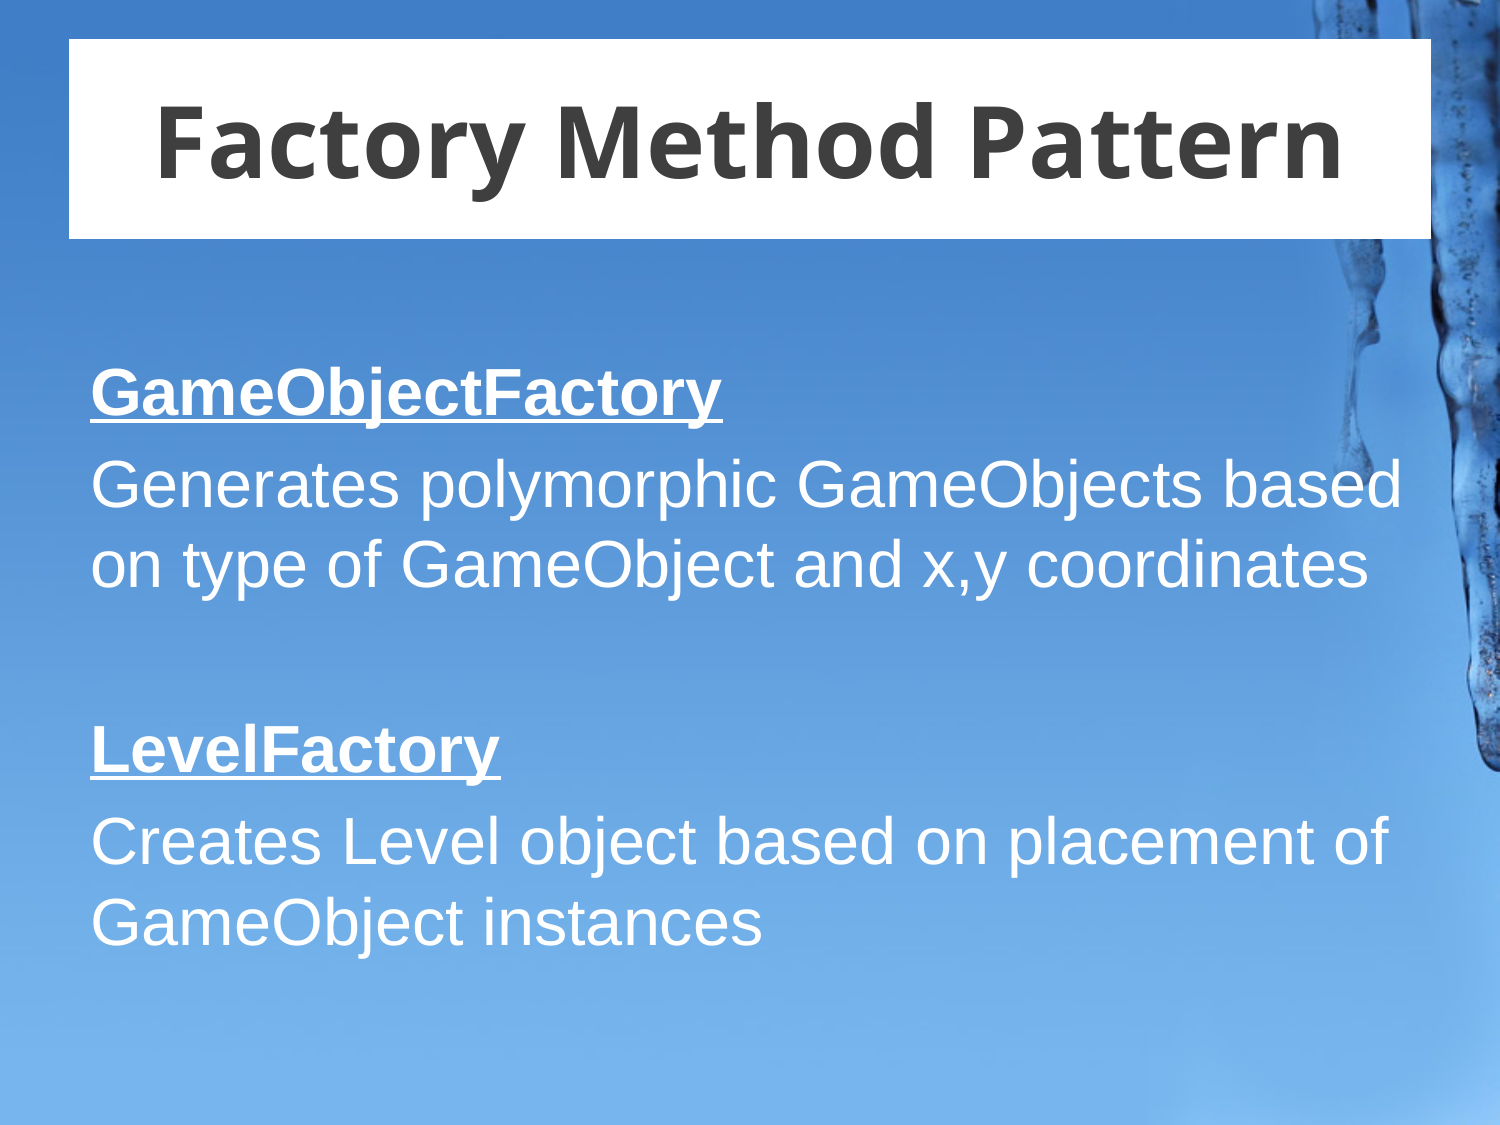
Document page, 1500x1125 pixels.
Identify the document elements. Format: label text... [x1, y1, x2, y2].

list GameObjectFactory Generates polymorphic GameObjects based on type of GameObject and x,y coordinates LevelFactory Creates Level object based on placement of GameObject instances [75, 340, 1425, 1084]
title Factory Method Pattern [75, 45, 1425, 233]
picture [0, 0, 1500, 1125]
